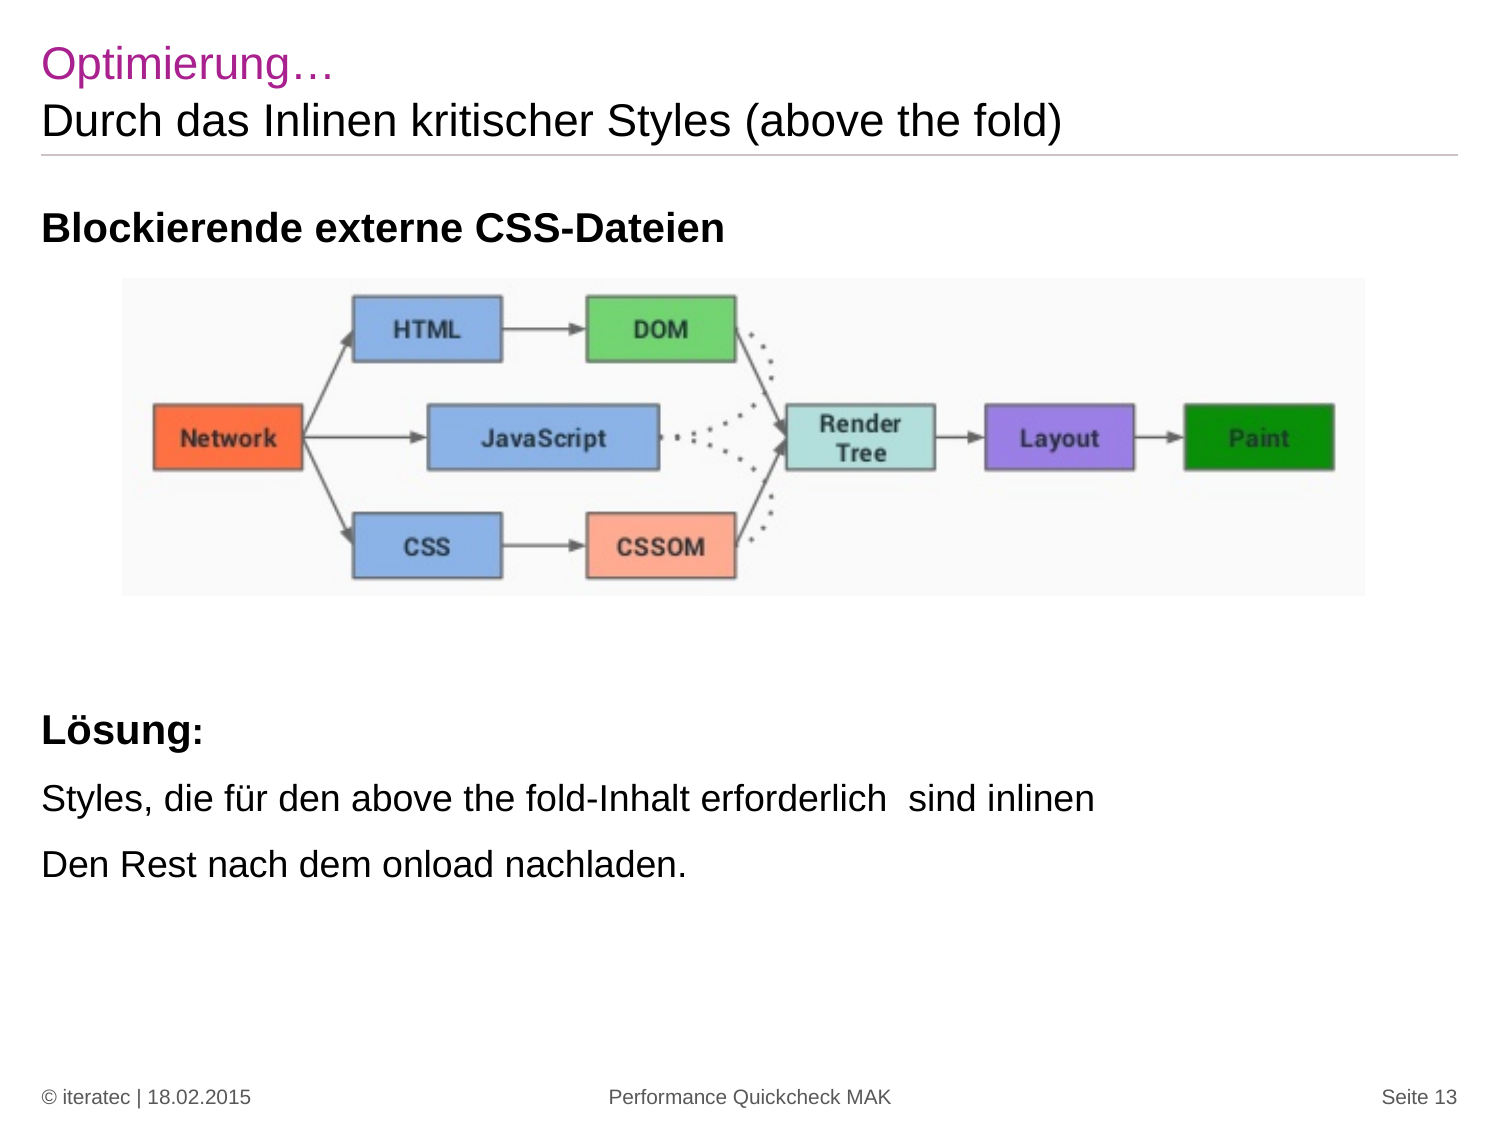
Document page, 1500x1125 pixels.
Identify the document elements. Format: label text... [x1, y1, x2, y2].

list Blockierende externe CSS-Dateien Lösung: Styles, die für den above the fold-Inhalt erforderlich sind inlinen Den Rest nach dem onload nachladen. [40, 196, 1459, 1035]
footer Performance Quickcheck MAK [605, 1083, 895, 1109]
slide_number Seite 13 [1316, 1083, 1458, 1109]
picture [122, 278, 1365, 597]
title Optimierung… [41, 30, 1459, 90]
list Durch das Inlinen kritischer Styles (above the fold) [41, 90, 1459, 144]
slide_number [41, 1083, 278, 1109]
